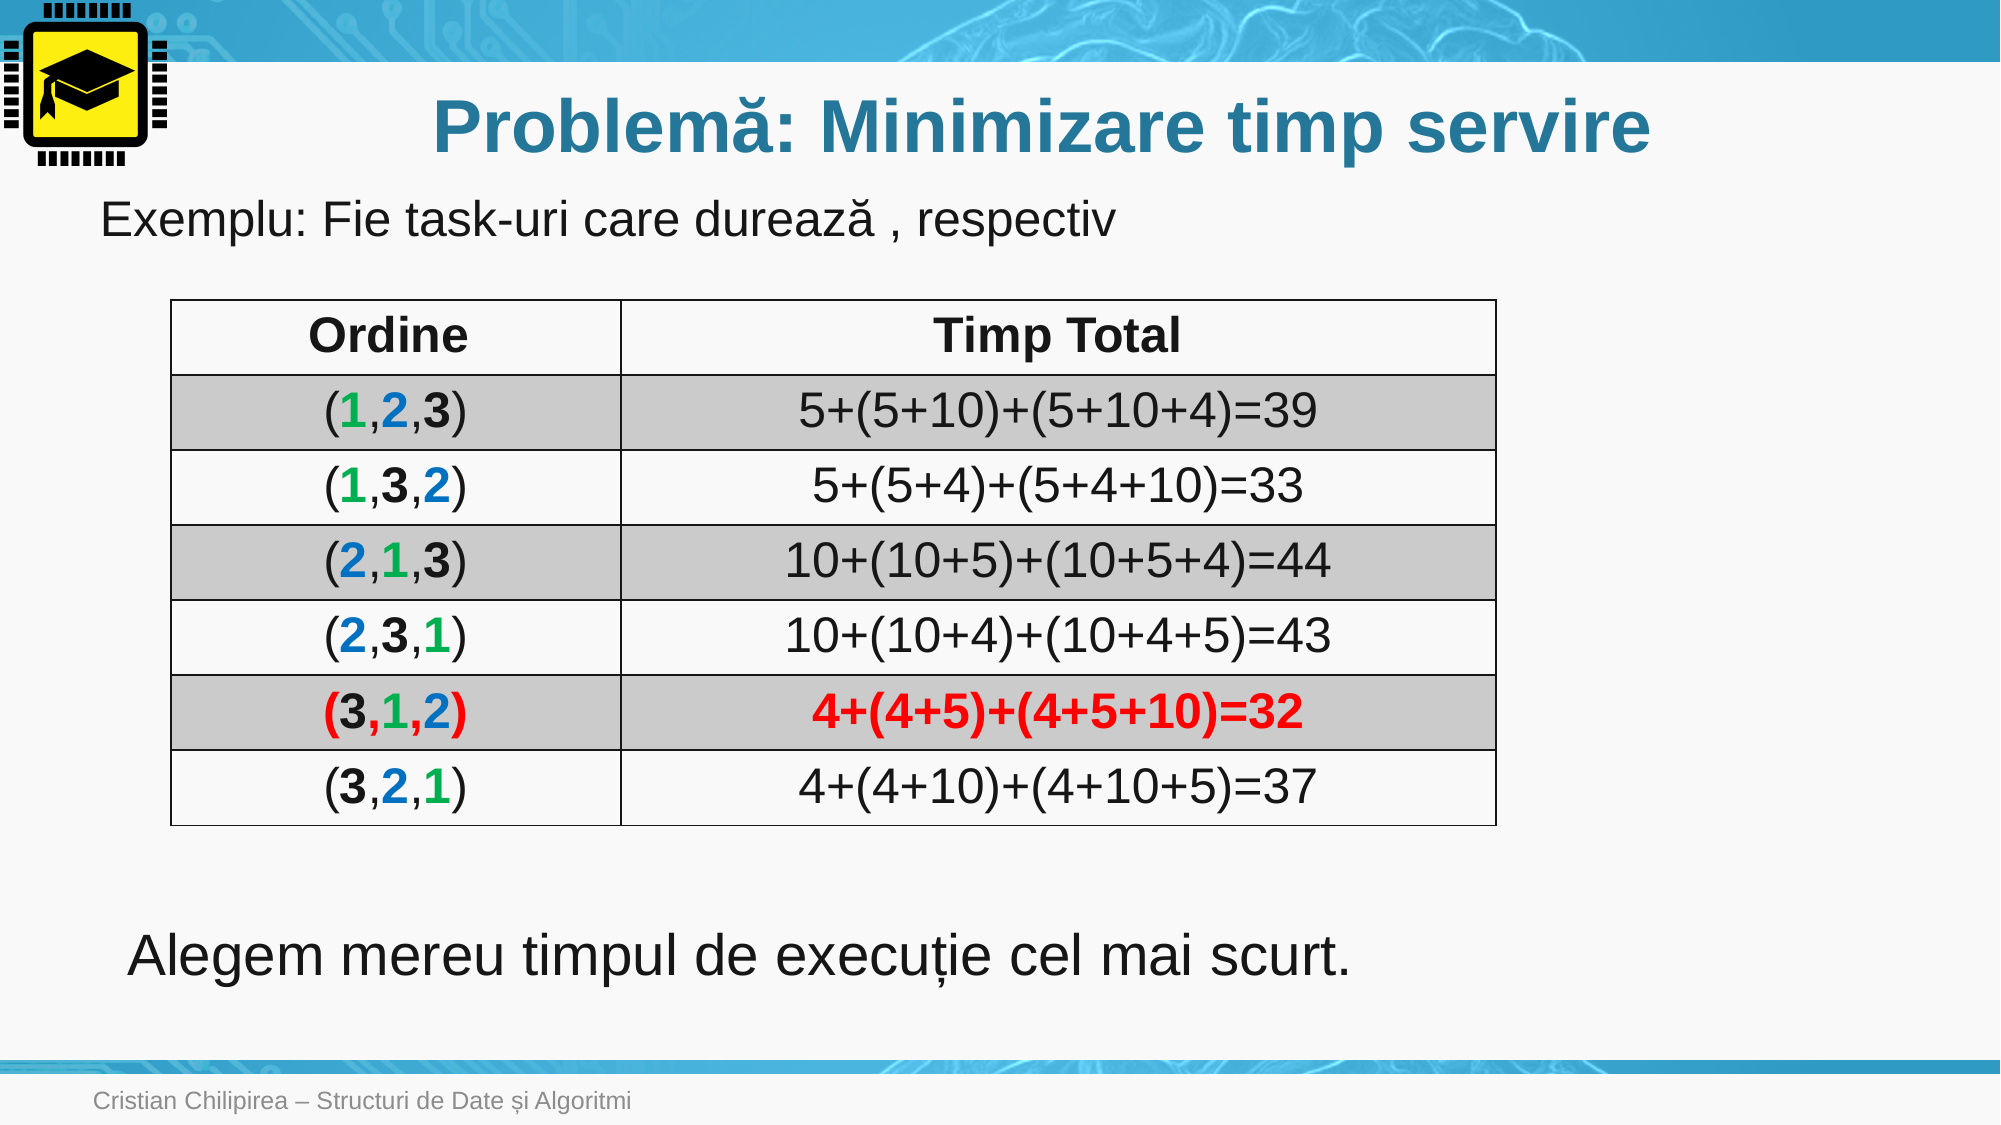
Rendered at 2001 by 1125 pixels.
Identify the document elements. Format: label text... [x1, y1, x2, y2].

table_cell (3,1,2) [172, 676, 620, 749]
table_cell 5+(5+10)+(5+10+4)=39 [622, 376, 1495, 449]
table_cell 10+(10+4)+(10+4+5)=43 [622, 601, 1495, 674]
footer Cristian Chilipirea – Structuri de Date și Algoritmi [77, 1073, 1338, 1125]
table_cell (1,2,3) [172, 376, 620, 449]
picture [0, 1060, 2000, 1074]
table_cell 5+(5+4)+(5+4+10)=33 [622, 451, 1495, 524]
table_cell (1,3,2) [172, 451, 620, 524]
text_box Alegem mereu timpul de execuție cel mai scurt. [112, 909, 1370, 995]
table_cell (2,3,1) [172, 601, 620, 674]
picture [0, 0, 2000, 166]
title Problemă: Minimizare timp servire [170, 76, 1915, 180]
table_header Timp Total [622, 301, 1495, 374]
table_cell (3,2,1) [172, 751, 620, 825]
table_cell 10+(10+5)+(10+5+4)=44 [622, 526, 1495, 599]
table_cell 4+(4+10)+(4+10+5)=37 [622, 751, 1495, 825]
table_cell (2,1,3) [172, 526, 620, 599]
table_header Ordine [172, 301, 620, 374]
table_cell 4+(4+5)+(4+5+10)=32 [622, 676, 1495, 749]
